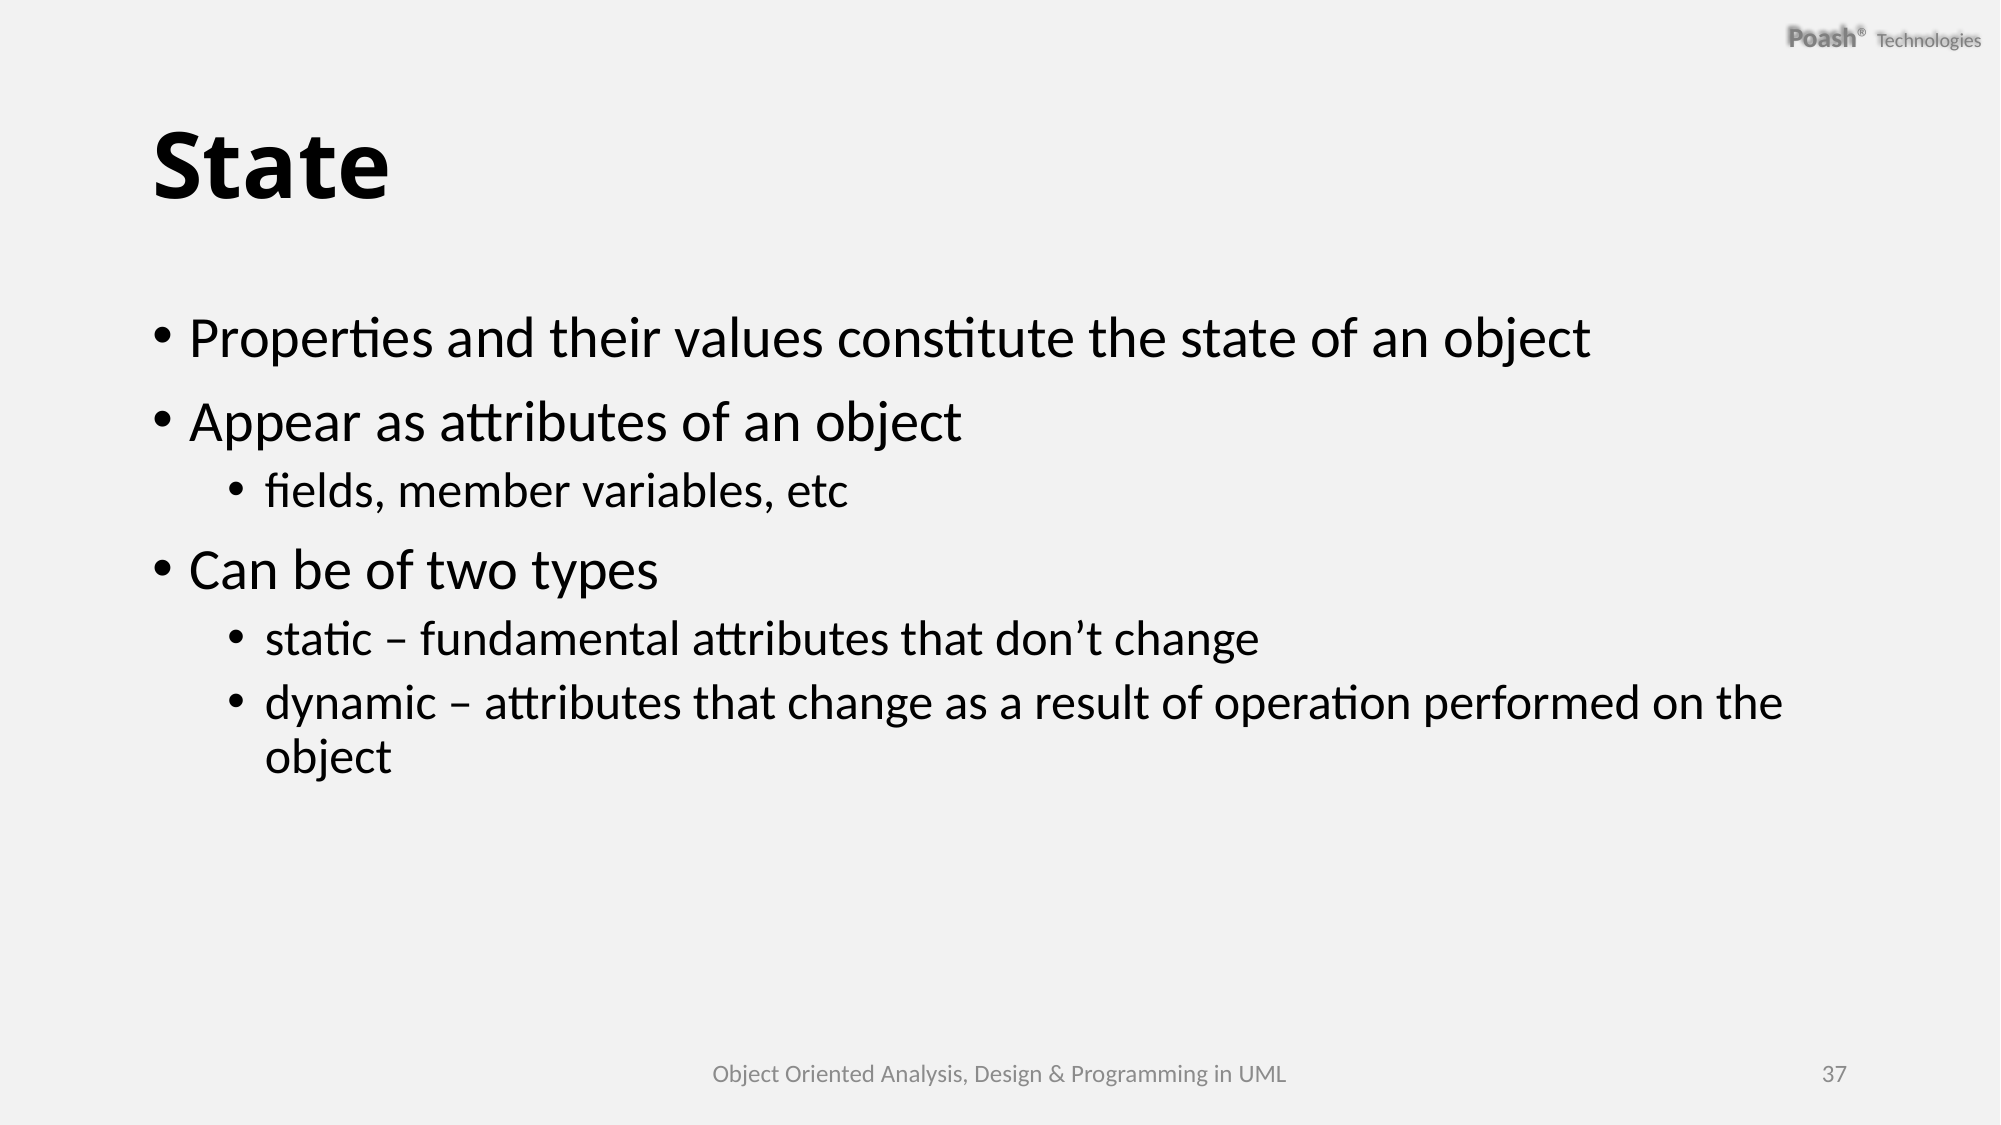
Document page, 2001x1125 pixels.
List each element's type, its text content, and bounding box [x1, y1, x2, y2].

footer Object Oriented Analysis, Design & Programming in UML [662, 1042, 1338, 1103]
list Properties and their values constitute the state of an object Appear as attributes of an object fields, member variables, etc Can be of two types static – fundamental attributes that don’t change dynamic – attributes that change as a result of operation performed on the object [137, 299, 1863, 1014]
slide_number 37 [1412, 1042, 1863, 1103]
title State [137, 59, 1863, 278]
